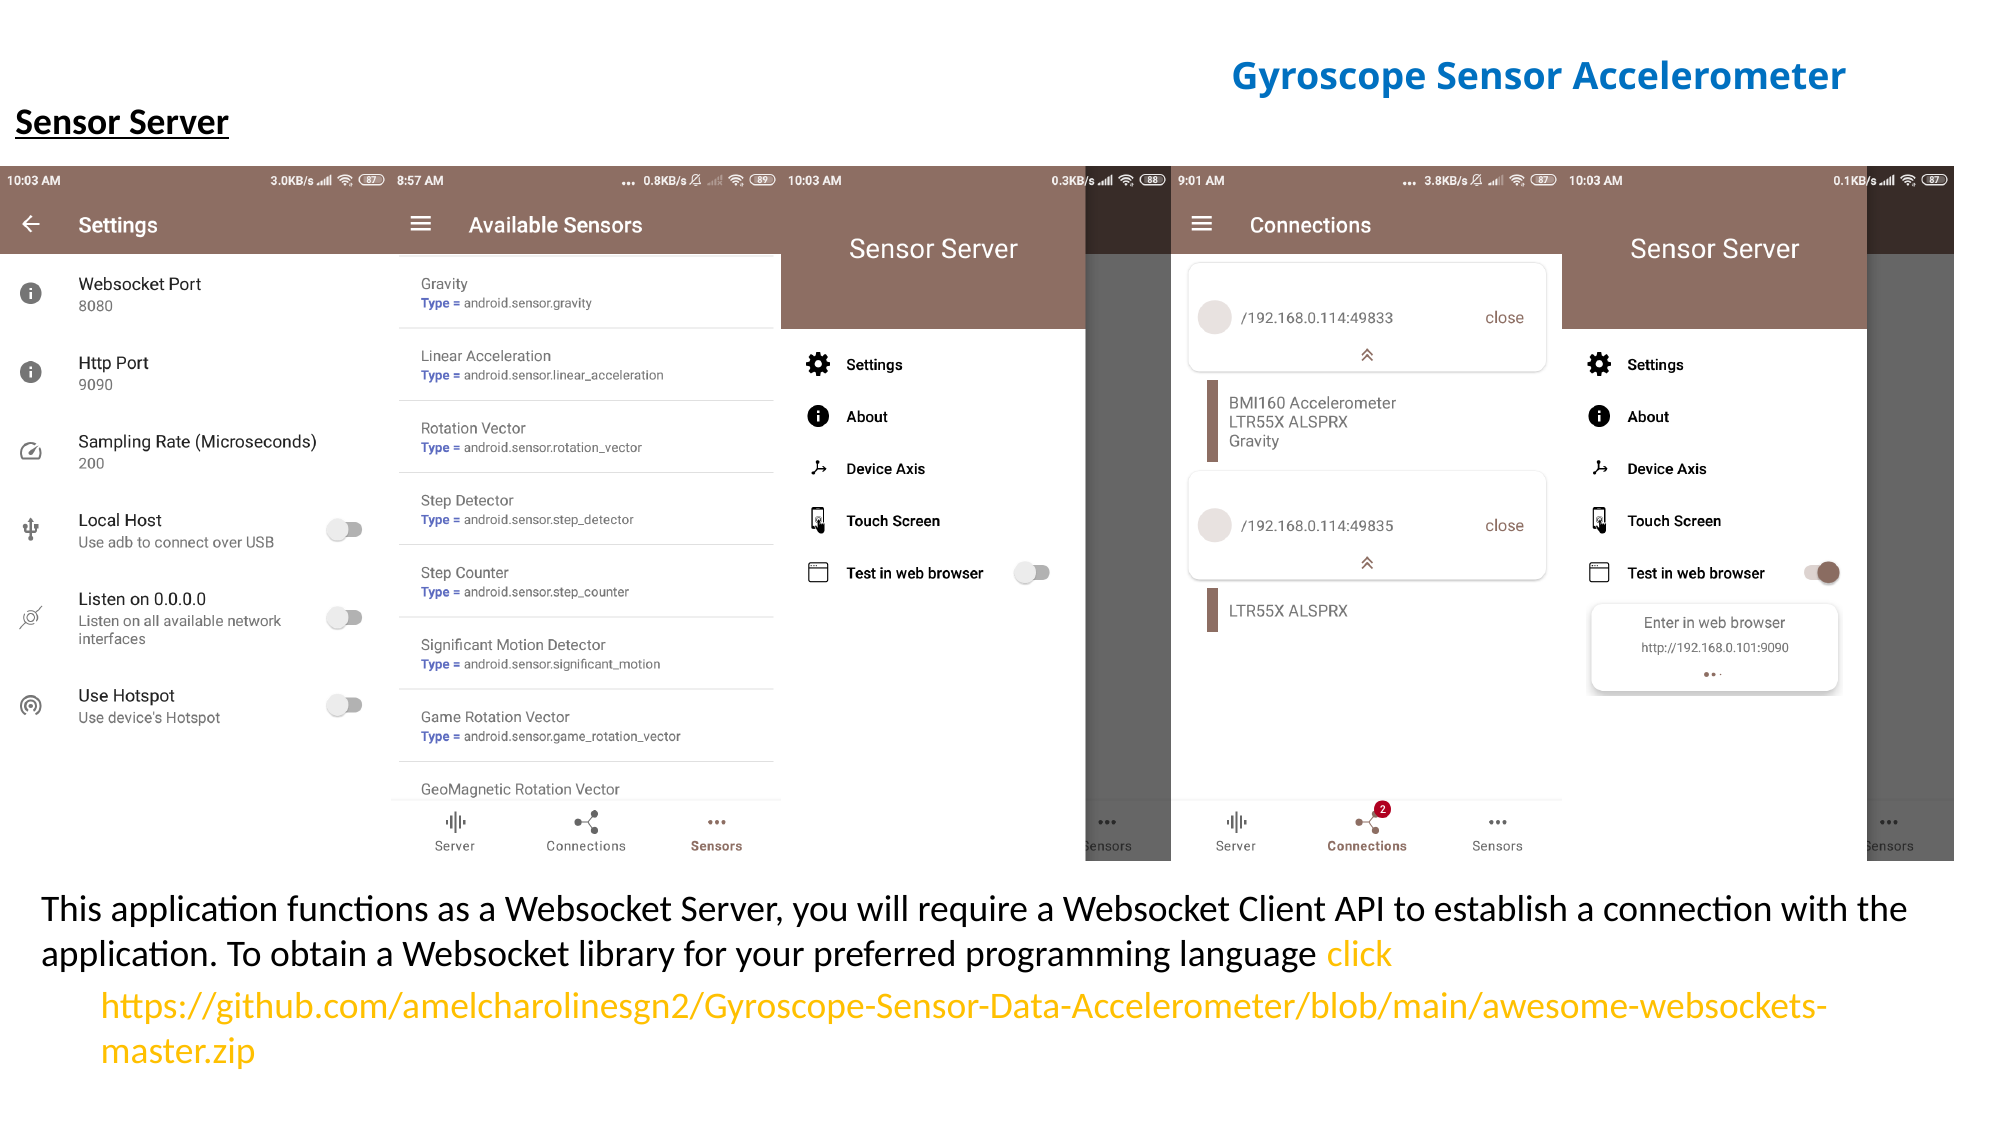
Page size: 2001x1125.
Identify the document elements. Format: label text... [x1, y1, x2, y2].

text_box Sensor Server [0, 89, 245, 150]
picture [0, 166, 1954, 861]
text_box https://github.com/amelcharolinesgn2/Gyroscope-Sensor-Data-Accelerometer/blob/main/awesome-websockets-master.zip [85, 973, 1863, 1079]
title Gyroscope Sensor Accelerometer [1202, 59, 1863, 95]
text_box This application functions as a Websocket Server, you will require a Websocket Client API to establish a connection with the application. To obtain a Websocket library for your preferred programming language click [26, 877, 2000, 982]
